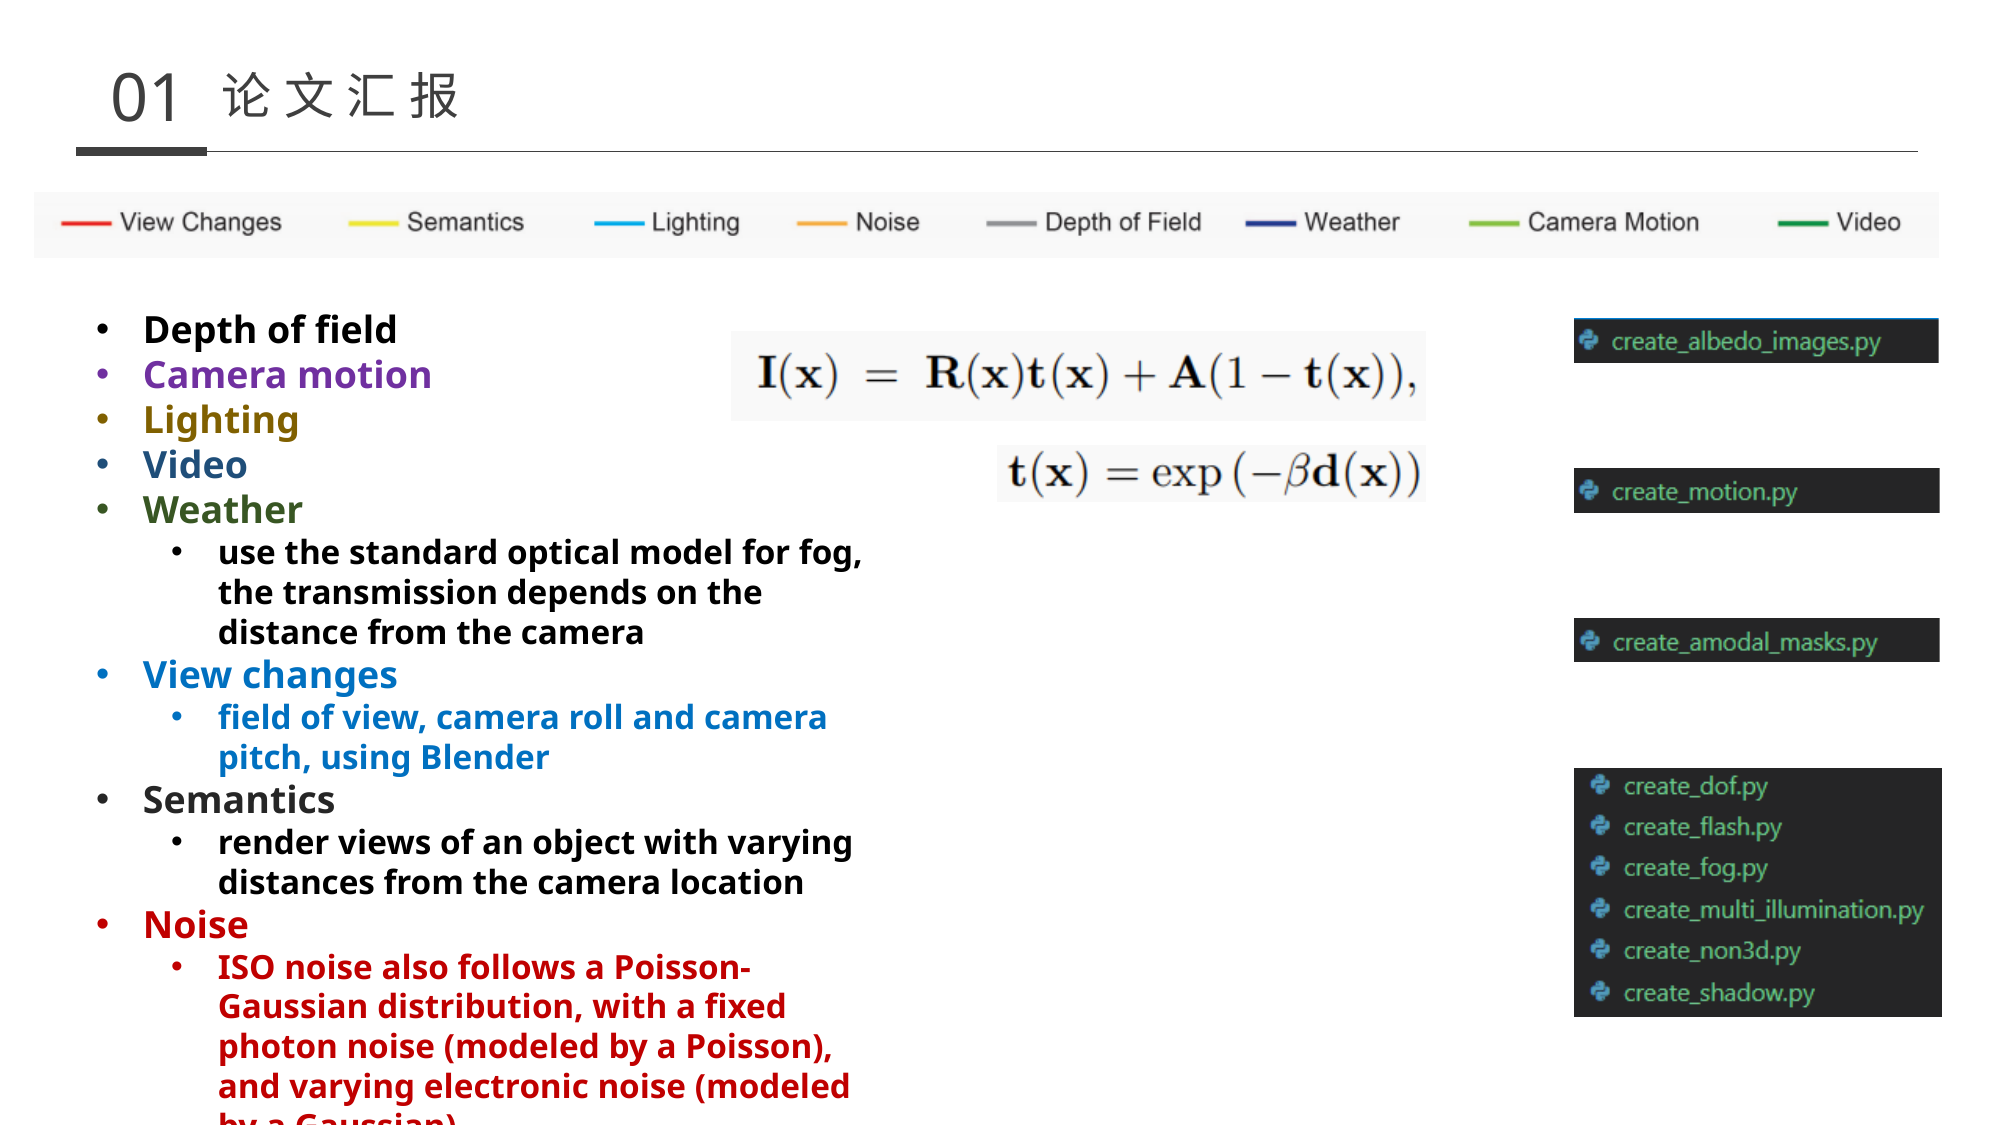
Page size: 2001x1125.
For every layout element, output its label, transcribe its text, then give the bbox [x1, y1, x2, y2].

picture [34, 192, 1939, 258]
picture [731, 331, 1426, 421]
picture [1574, 468, 1940, 513]
text_box Depth of field Camera motion Lighting Video Weather use the standard optical model for fog, the transmission depends on the distance from the camera View changes field of view, camera roll and camera pitch, using Blender Semantics render views of an object with varying distances from the camera location Noise ISO noise also follows a Poisson-Gaussian distribution, with a fixed photon noise (modeled by a Poisson), and varying electronic noise (modeled by a Gaussian) [81, 298, 900, 1125]
picture [1574, 768, 1942, 1017]
picture [996, 445, 1426, 502]
picture [1574, 618, 1940, 663]
picture [1574, 317, 1939, 363]
text_box 01 [48, 47, 249, 142]
text_box 论文汇报 [249, 57, 732, 132]
